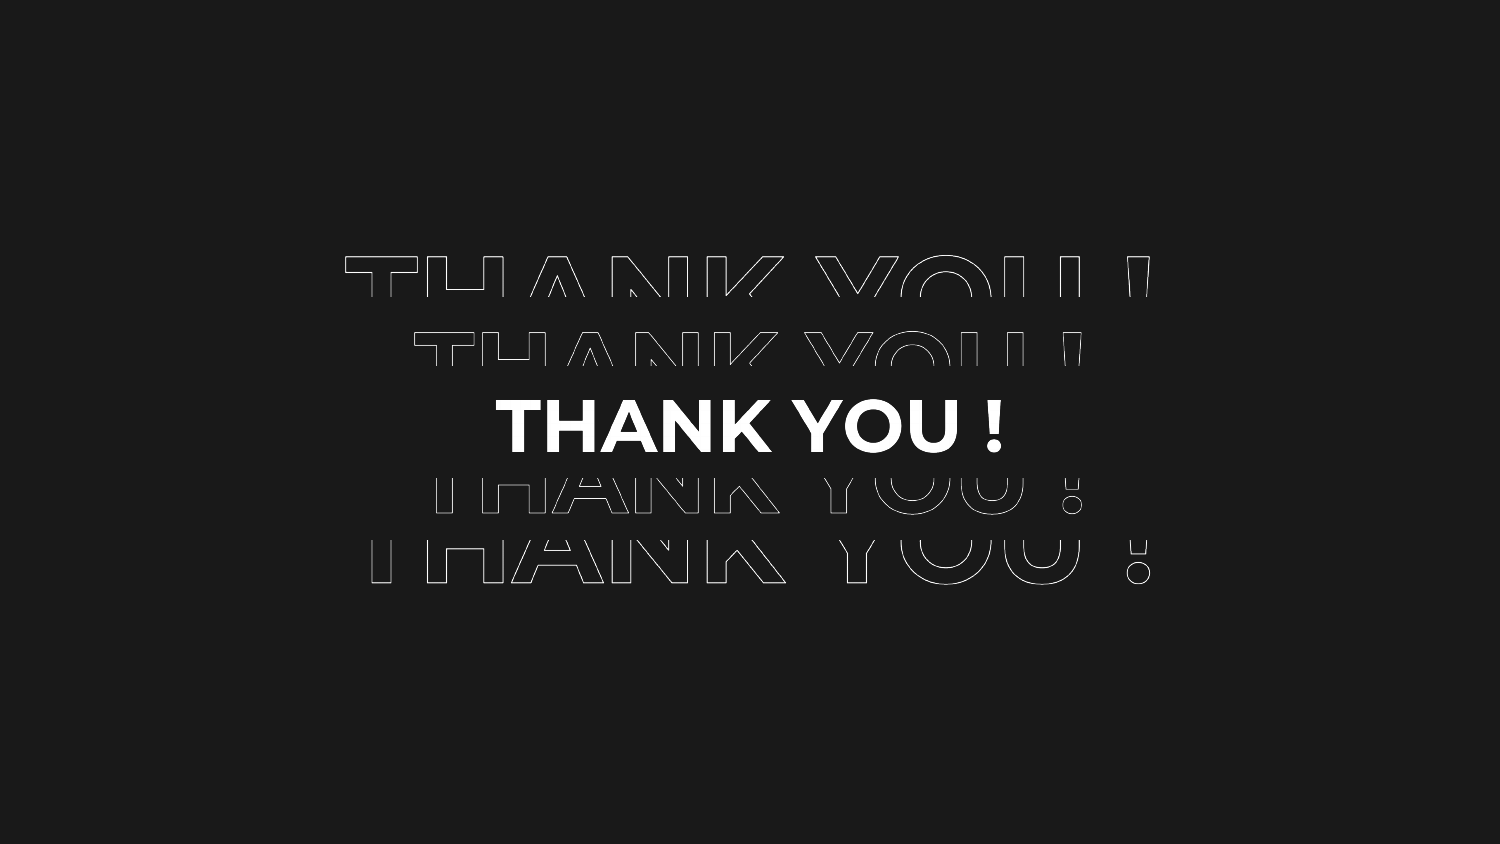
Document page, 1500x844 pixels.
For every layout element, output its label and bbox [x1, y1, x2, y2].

picture [327, 220, 1173, 297]
picture [327, 302, 1173, 617]
